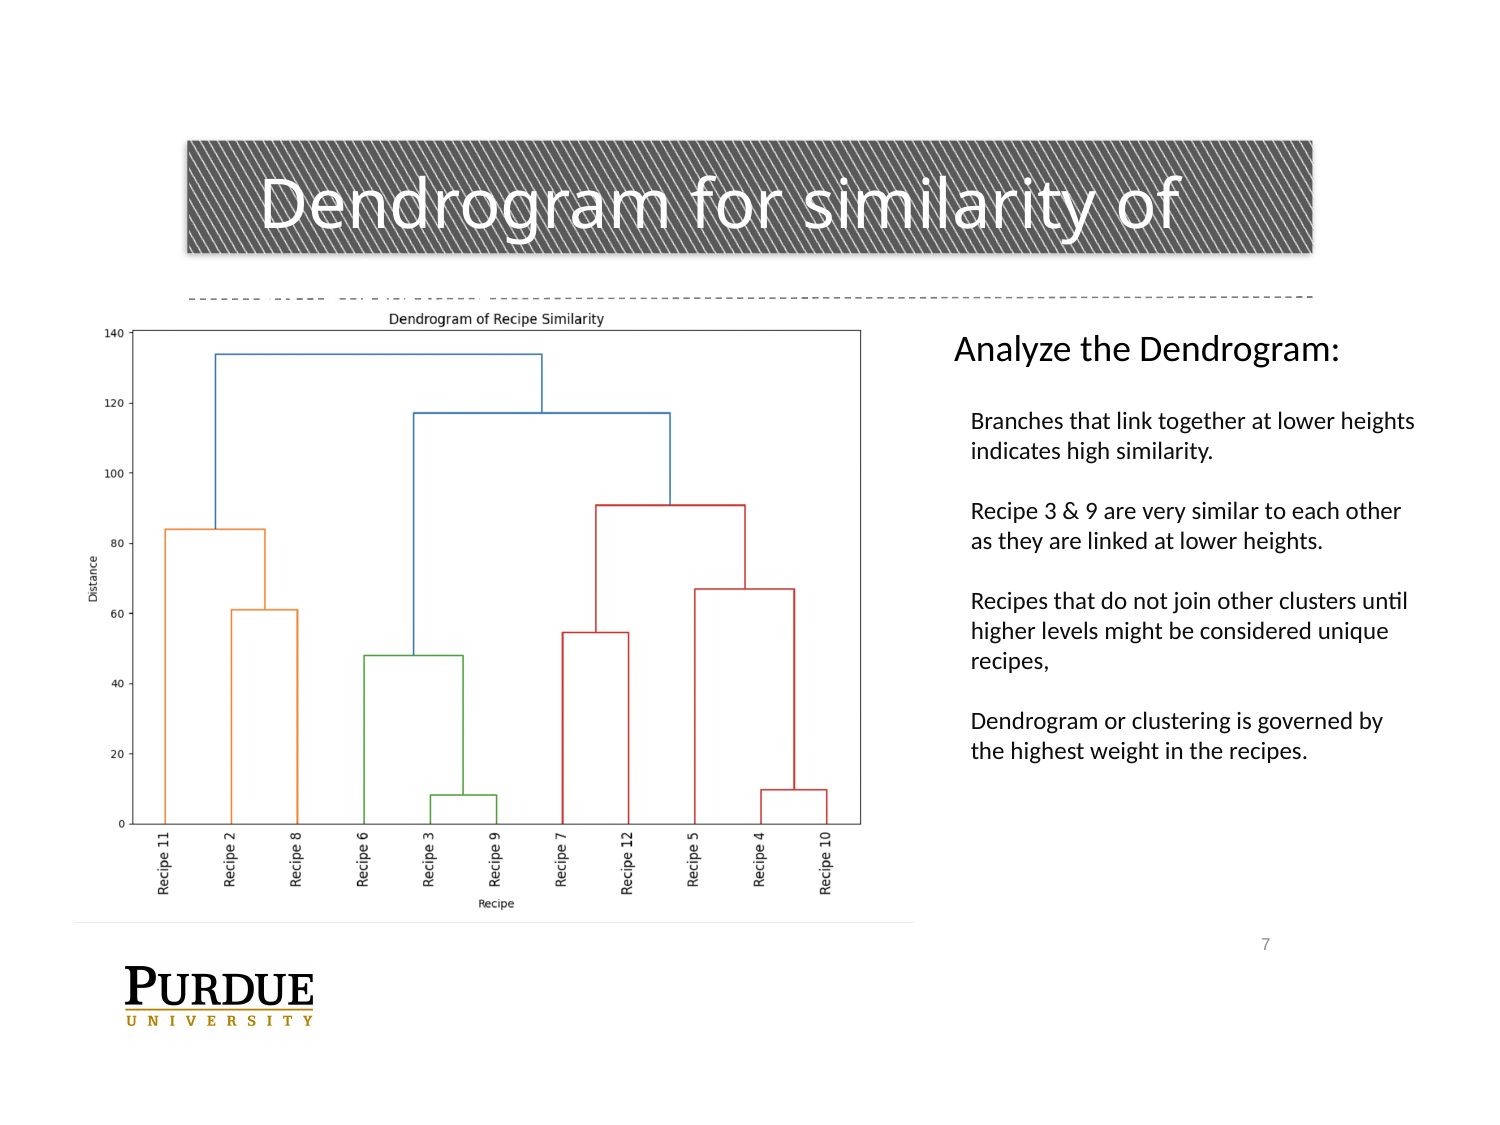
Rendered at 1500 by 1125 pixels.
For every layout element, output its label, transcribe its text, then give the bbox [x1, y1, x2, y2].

text_box Analyze the Dendrogram: [939, 316, 1380, 377]
picture [125, 965, 314, 1026]
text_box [188, 296, 1313, 300]
picture [75, 304, 914, 923]
text_box Branches that link together at lower heights indicates high similarity. Recipe 3 & 9 are very similar to each other as they are linked at lower heights. Recipes that do not join other clusters until higher levels might be considered unique recipes, Dendrogram or clustering is governed by the highest weight in the recipes. [1389, 397, 1439, 832]
chart [939, 379, 1386, 931]
slide_number 7 [1226, 939, 1286, 967]
text_box [918, 356, 1257, 851]
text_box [187, 140, 1315, 254]
